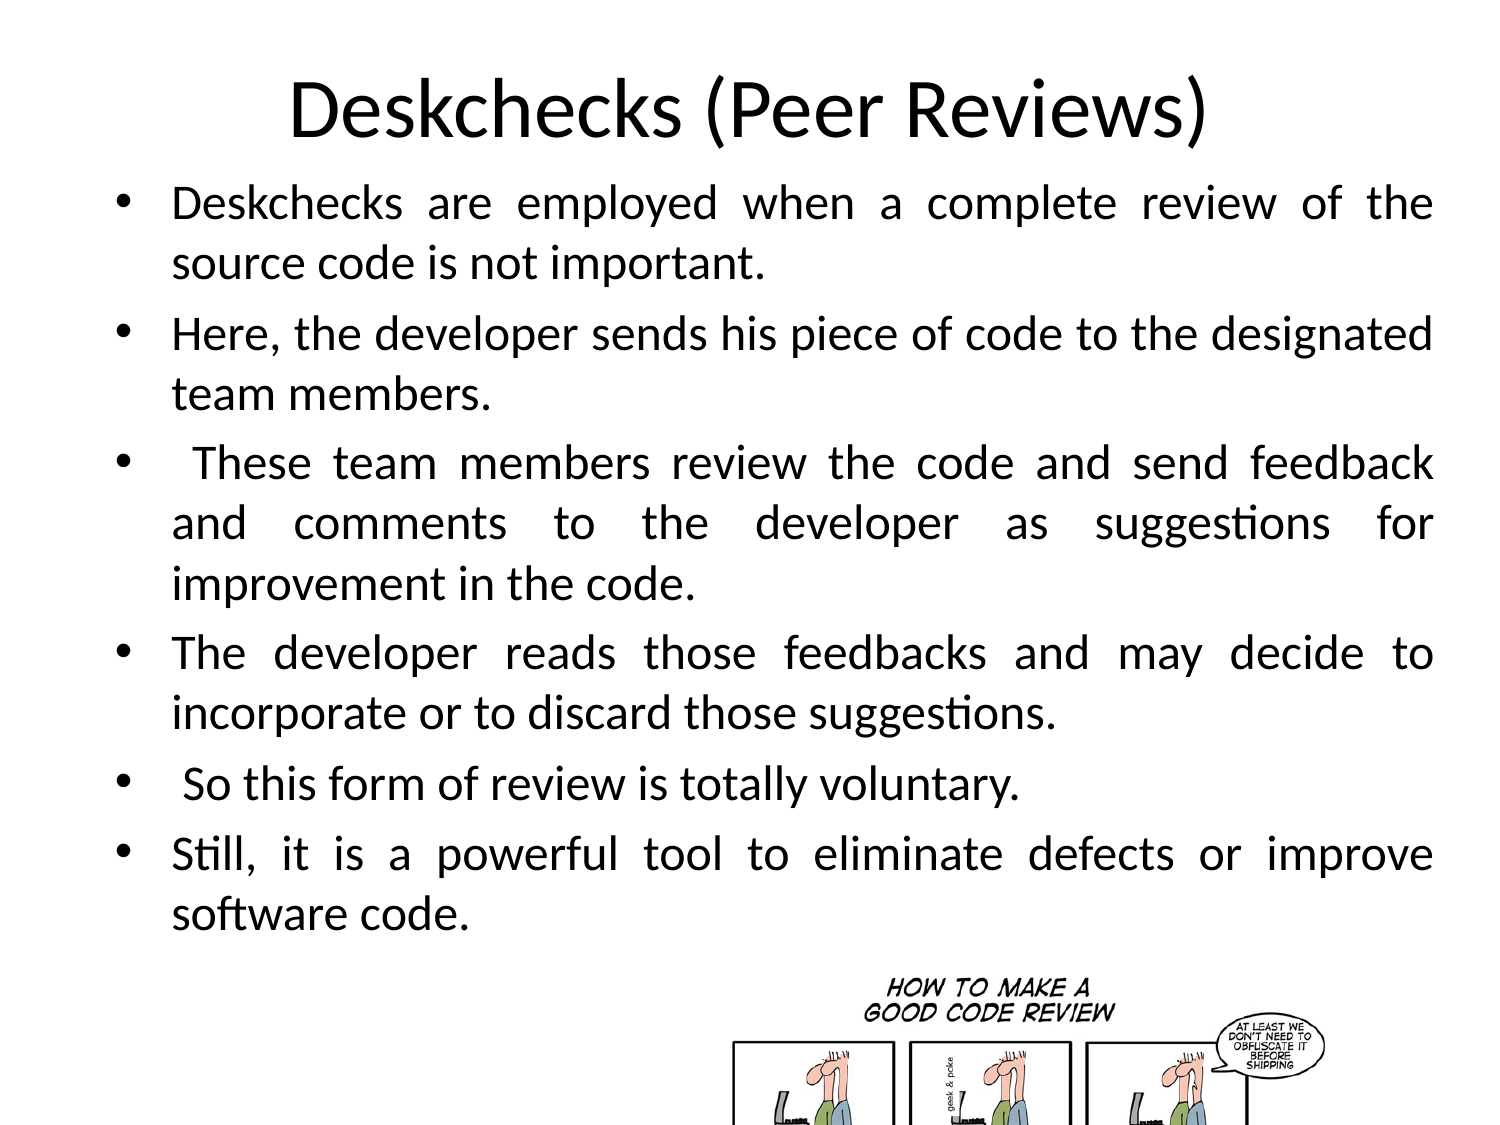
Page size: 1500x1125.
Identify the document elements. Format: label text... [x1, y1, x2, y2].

list Deskchecks are employed when a complete review of the source code is not important. Here, the developer sends his piece of code to the designated team members. These team members review the code and send feedback and comments to the developer as suggestions for improvement in the code. The developer reads those feedbacks and may decide to incorporate or to discard those suggestions. So this form of review is totally voluntary. Still, it is a powerful tool to eliminate defects or improve software code. [99, 162, 1450, 1038]
title Deskchecks (Peer Reviews) [75, 45, 1425, 163]
picture [637, 912, 1349, 1125]
